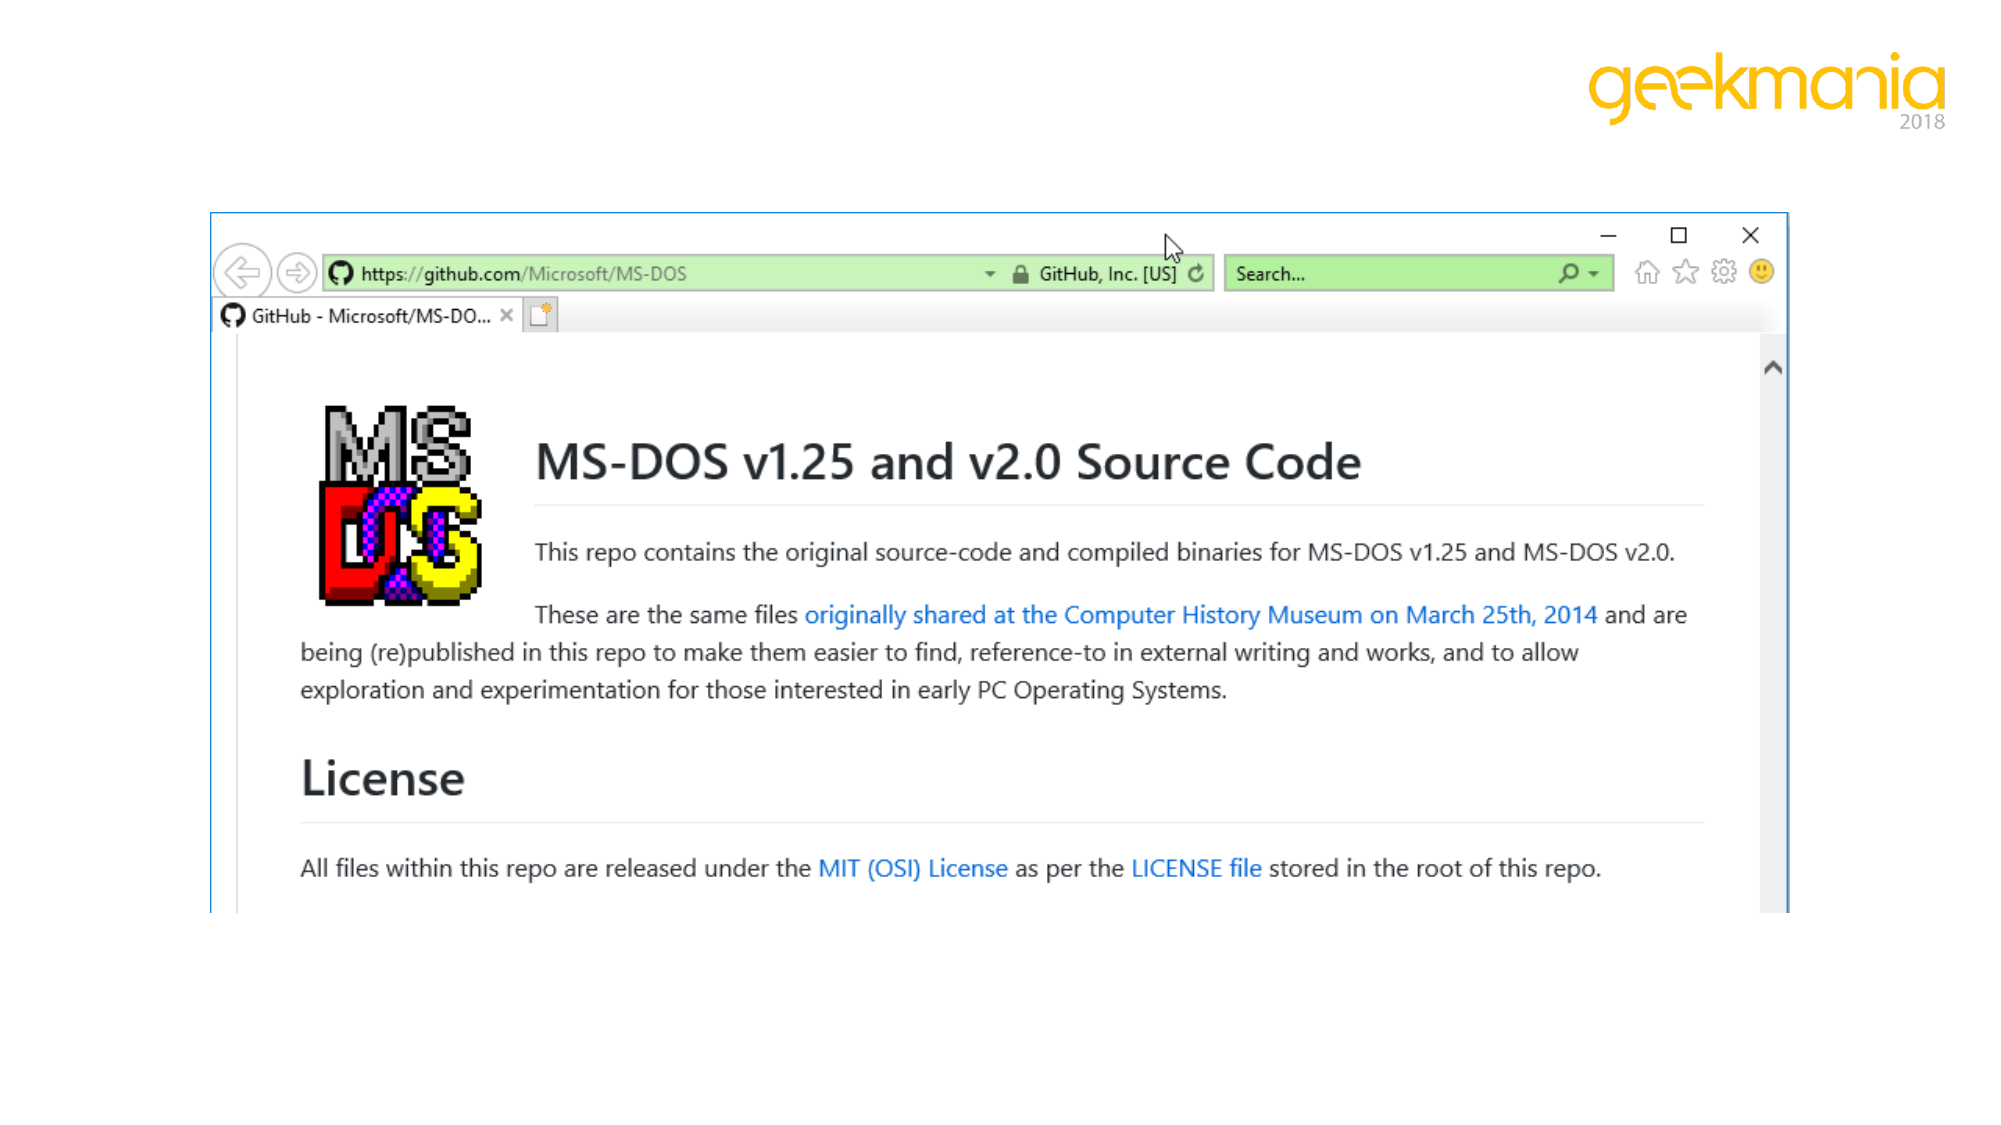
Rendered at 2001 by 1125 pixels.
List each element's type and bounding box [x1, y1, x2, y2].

picture [210, 212, 1790, 913]
picture [1589, 52, 1945, 134]
